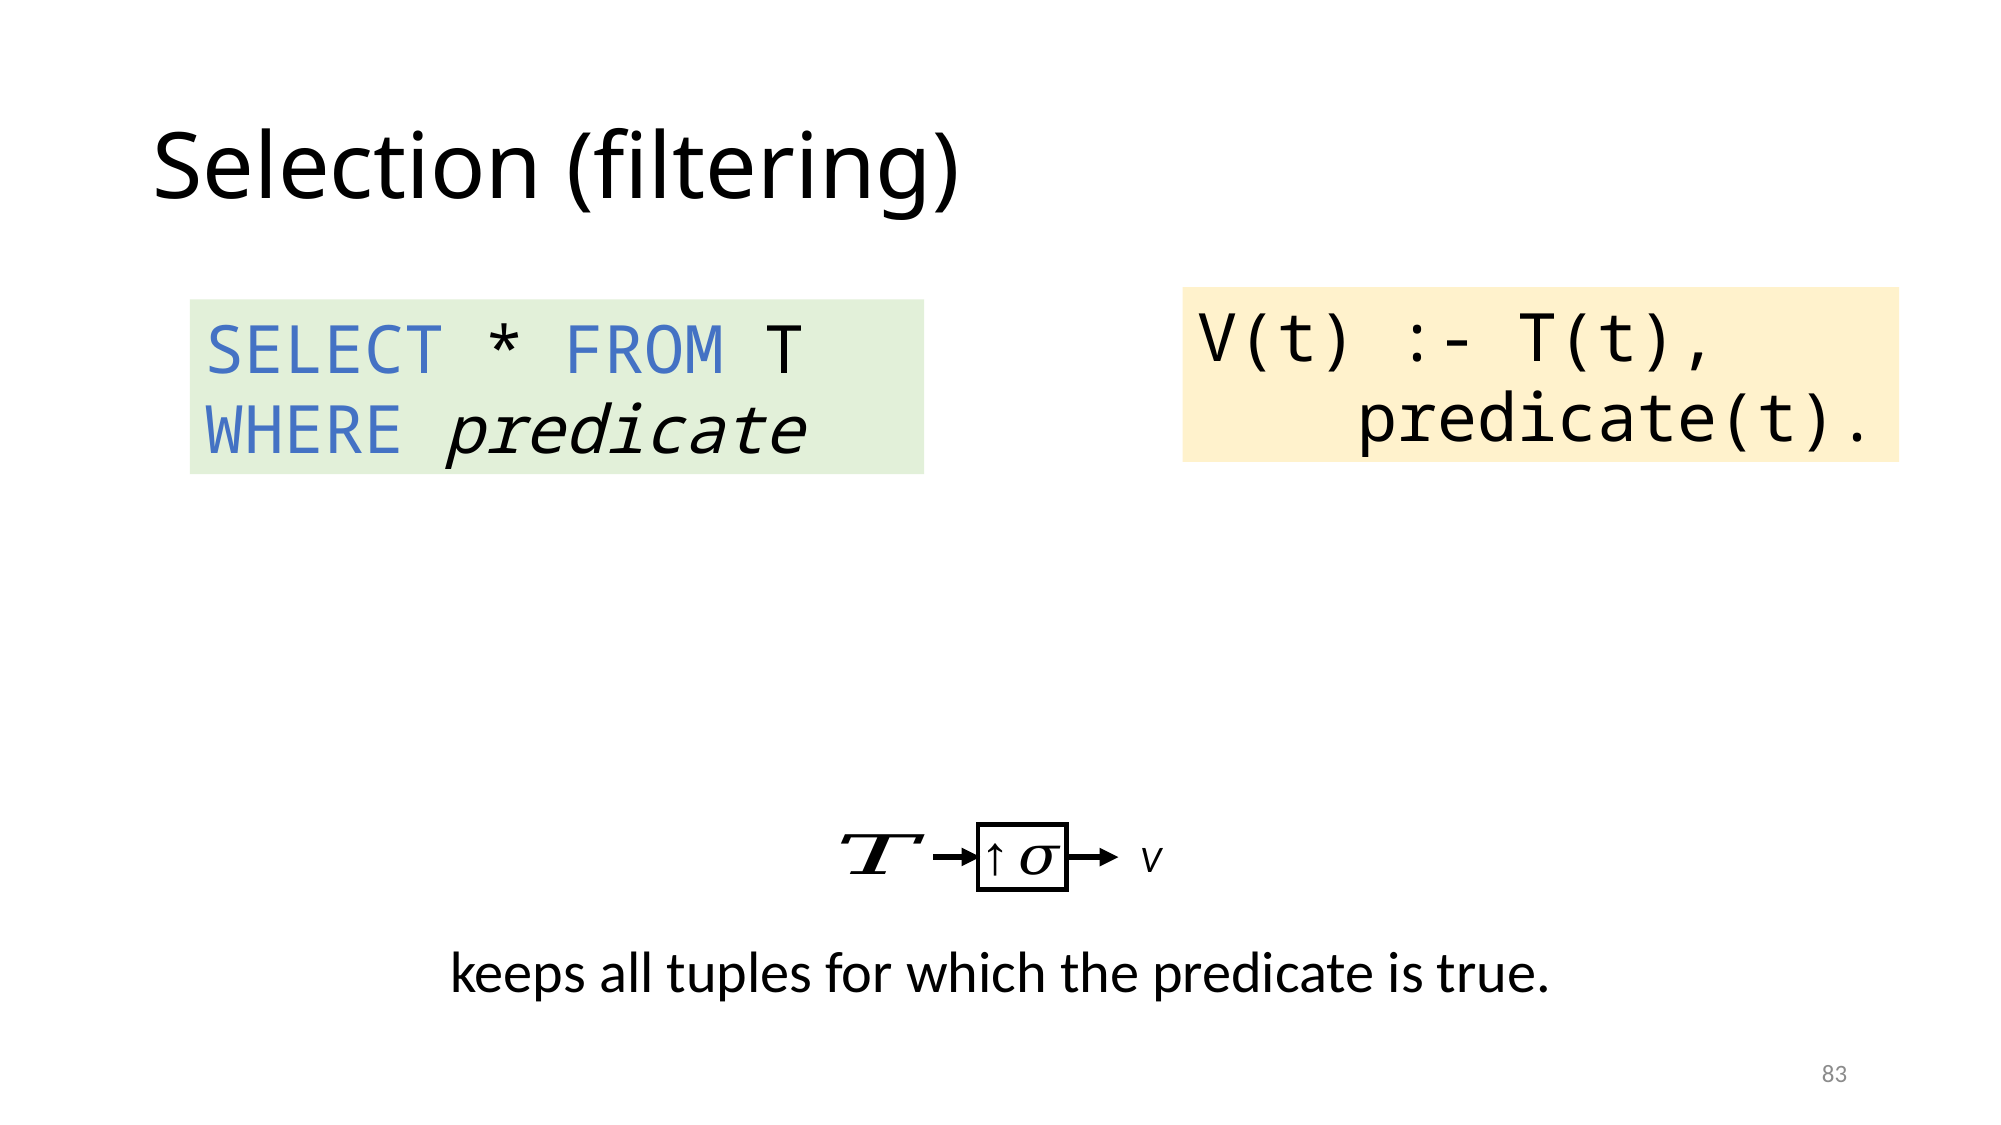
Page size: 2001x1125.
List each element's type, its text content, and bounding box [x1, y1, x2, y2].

text_box V(t) :- T(t), predicate(t). [1182, 287, 1900, 462]
title Selection (filtering) [137, 59, 1863, 278]
slide_number 83 [1798, 1042, 1863, 1103]
text_box V [1117, 826, 1184, 889]
text_box SELECT * FROM T WHERE predicate [189, 299, 925, 475]
